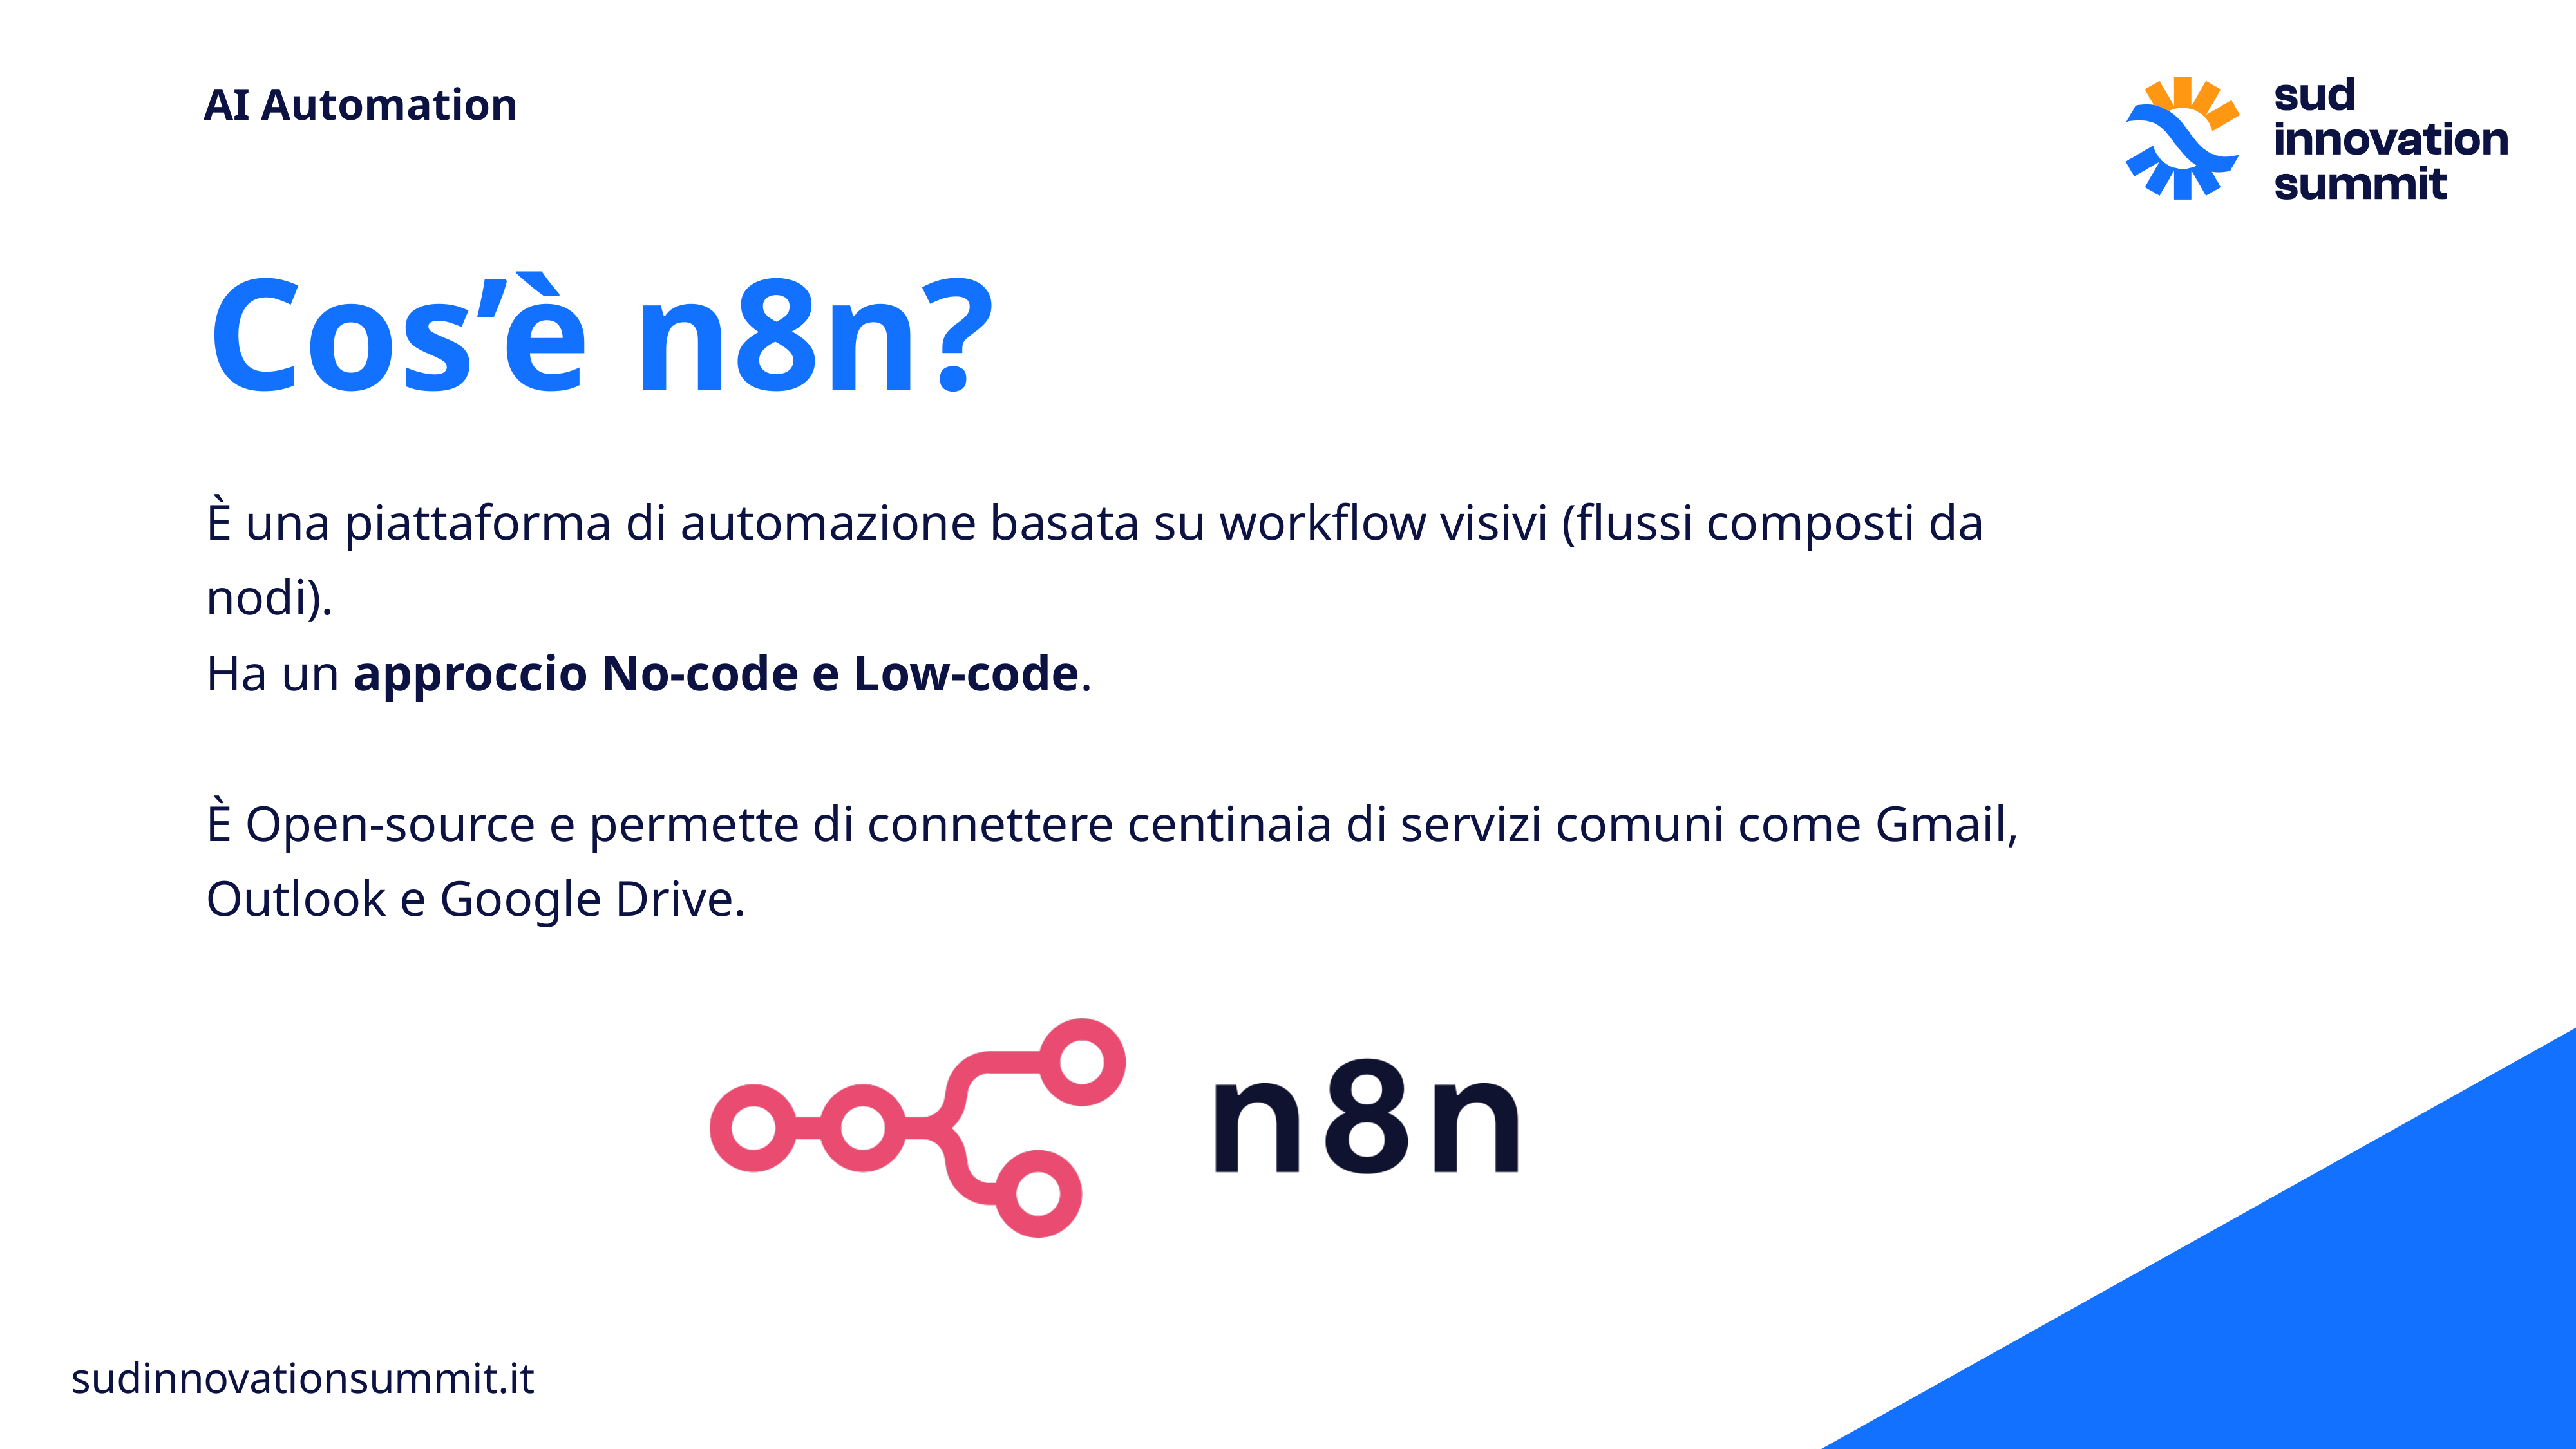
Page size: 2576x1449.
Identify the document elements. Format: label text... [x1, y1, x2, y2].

text_box È una piattaforma di automazione basata su workflow visivi (flussi composti da nodi). Ha un approccio No-code e Low-code. È Open-source e permette di connettere centinaia di servizi comuni come Gmail, Outlook e Google Drive. [200, 468, 2083, 932]
picture [646, 954, 1558, 1320]
text_box Cos’è n8n? [200, 280, 2083, 421]
text_box AI Automation [198, 77, 930, 135]
text_box [1821, 1027, 2576, 1449]
picture [2125, 77, 2508, 200]
text_box sudinnovationsummit.it [65, 1352, 583, 1408]
